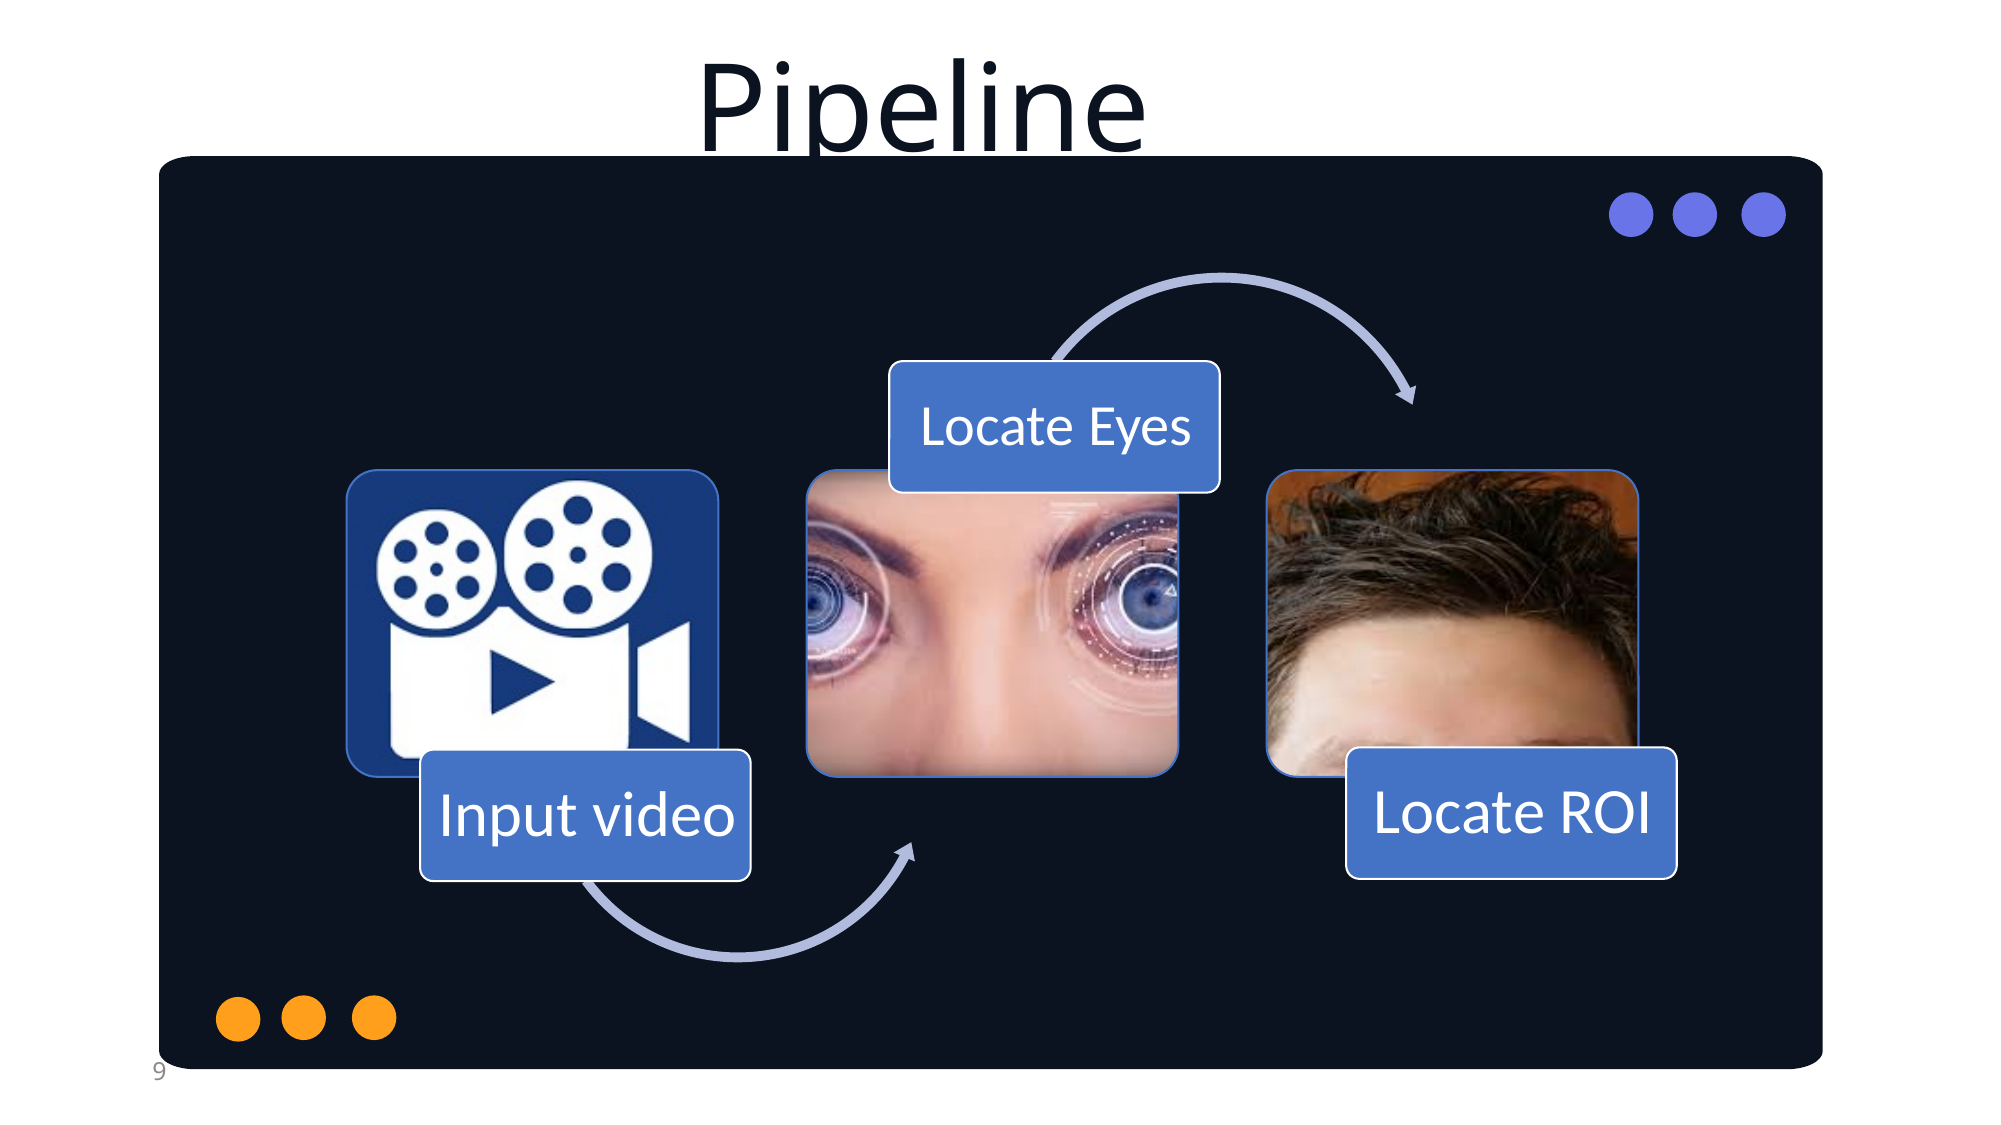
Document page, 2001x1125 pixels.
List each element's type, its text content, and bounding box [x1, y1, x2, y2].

slide_number 9 [137, 1042, 588, 1103]
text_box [215, 996, 261, 1042]
text_box [159, 156, 1823, 1070]
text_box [1680, 192, 1718, 237]
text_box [281, 995, 326, 1041]
text_box Pipeline [693, 0, 1307, 176]
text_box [346, 178, 1680, 1068]
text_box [1741, 192, 1786, 237]
